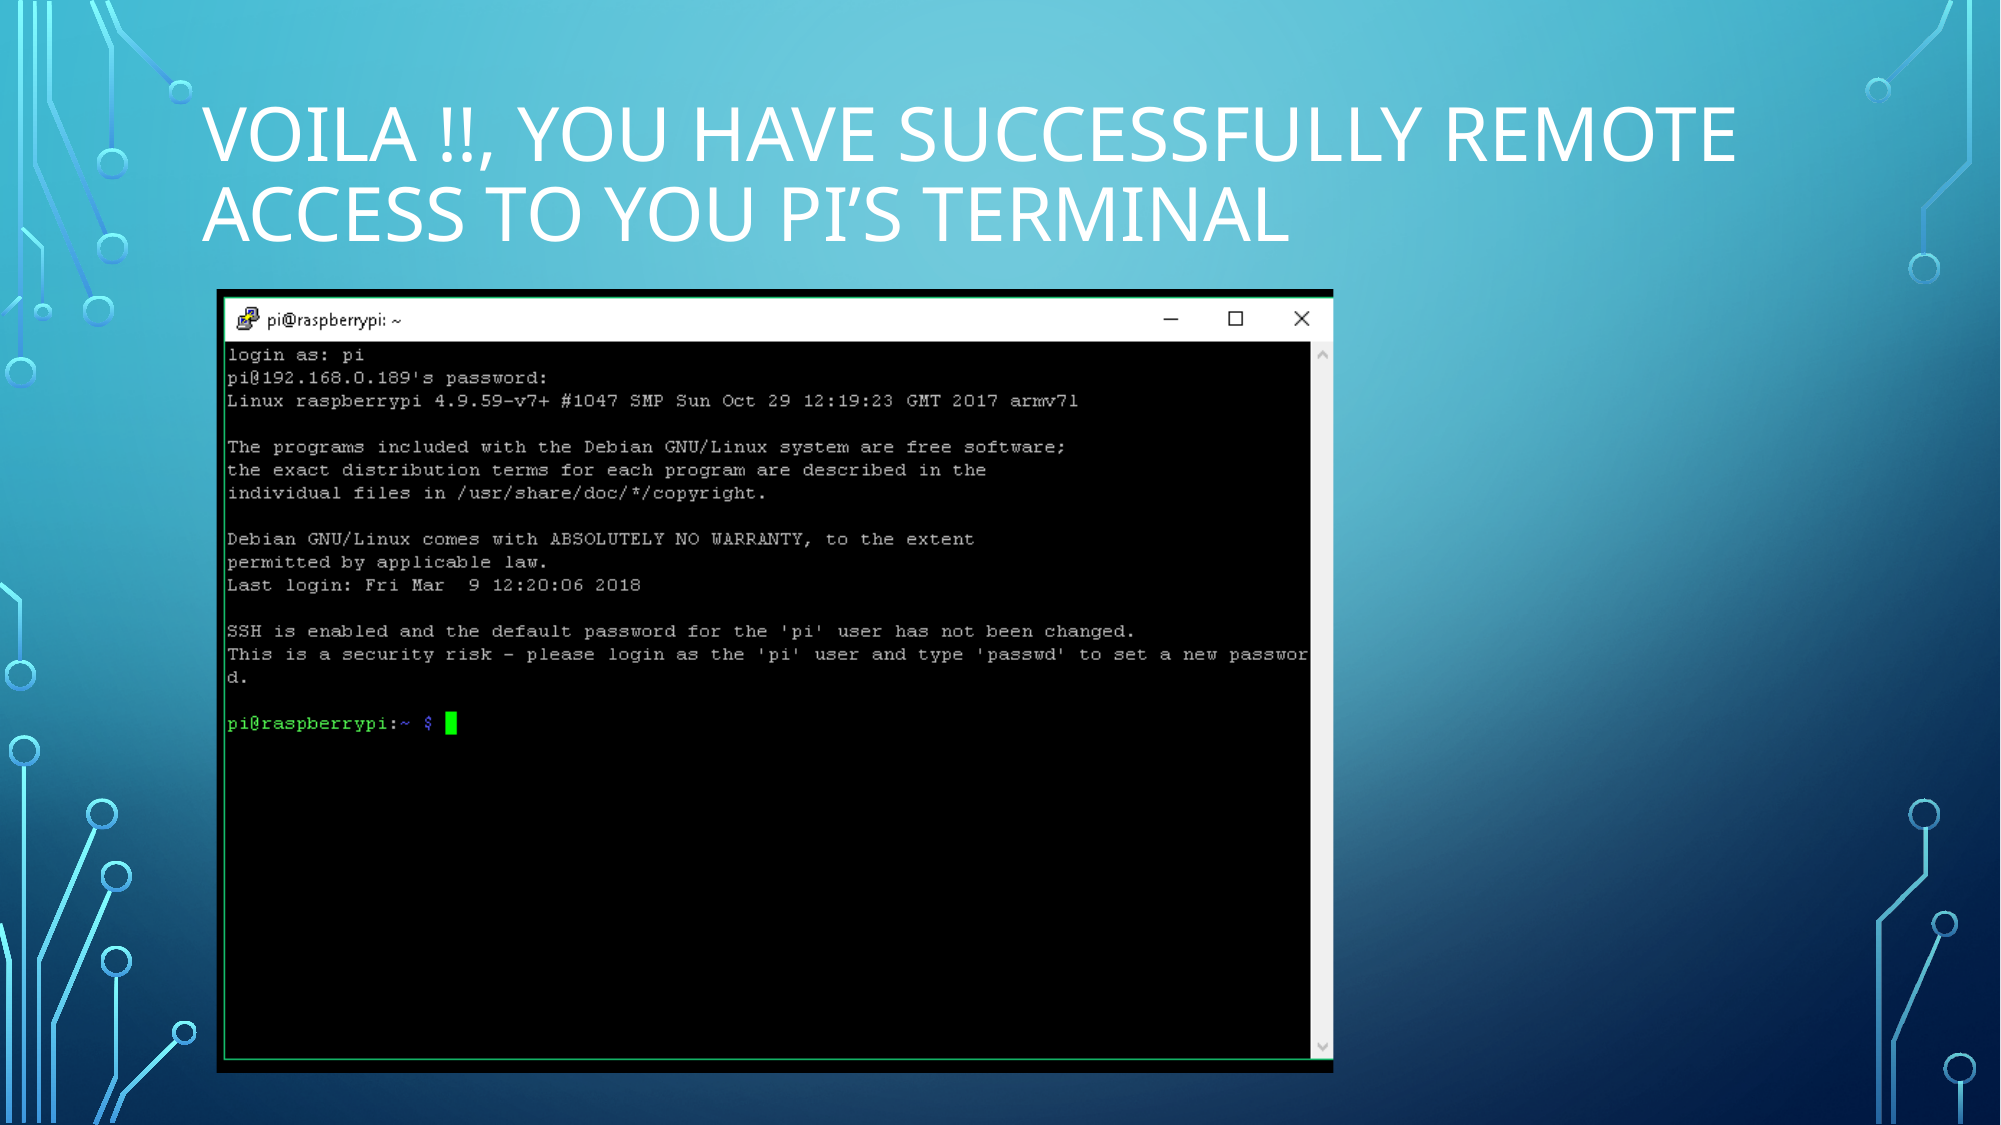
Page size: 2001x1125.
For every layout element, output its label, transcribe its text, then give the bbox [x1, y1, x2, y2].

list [216, 289, 1334, 1073]
title Voila !!, You have successfully remote access to you pi’s terminal [187, 55, 1813, 299]
